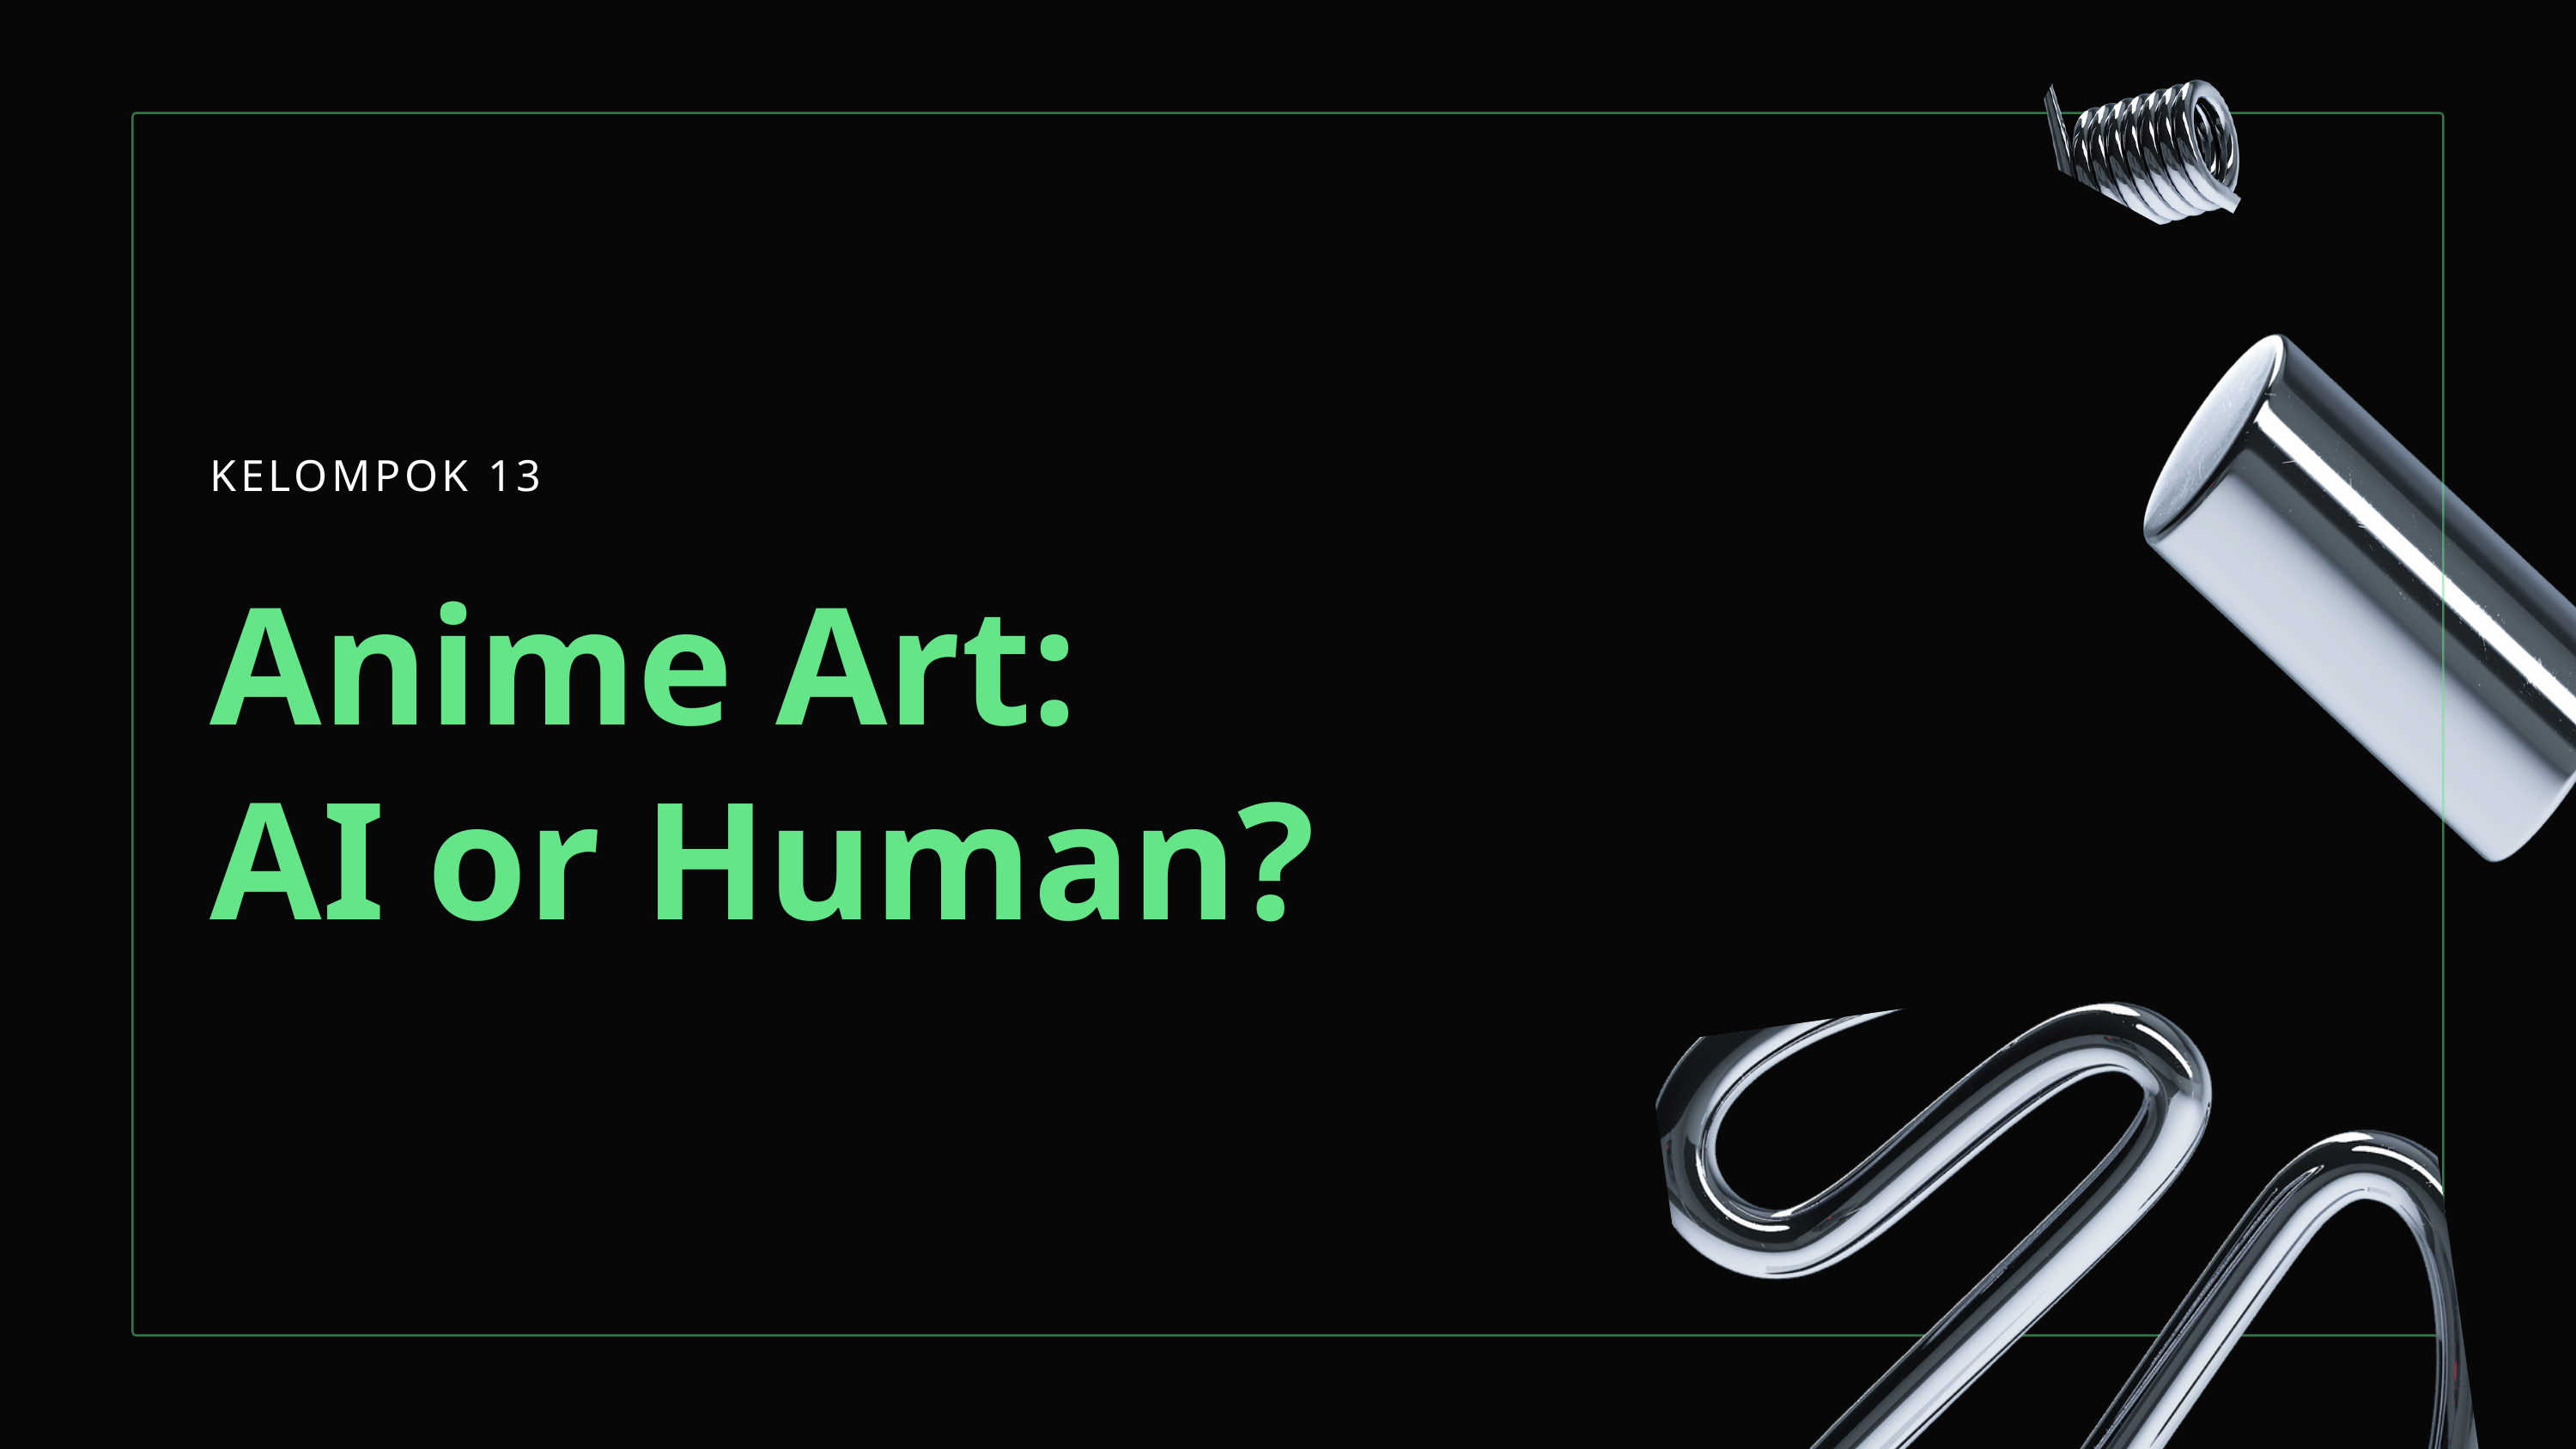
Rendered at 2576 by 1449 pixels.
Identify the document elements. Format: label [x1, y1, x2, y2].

text_box [1688, 1224, 2479, 1449]
text_box [2447, 333, 2576, 863]
text_box [131, 112, 2445, 1337]
text_box [2038, 0, 2308, 109]
text_box [210, 443, 1885, 949]
